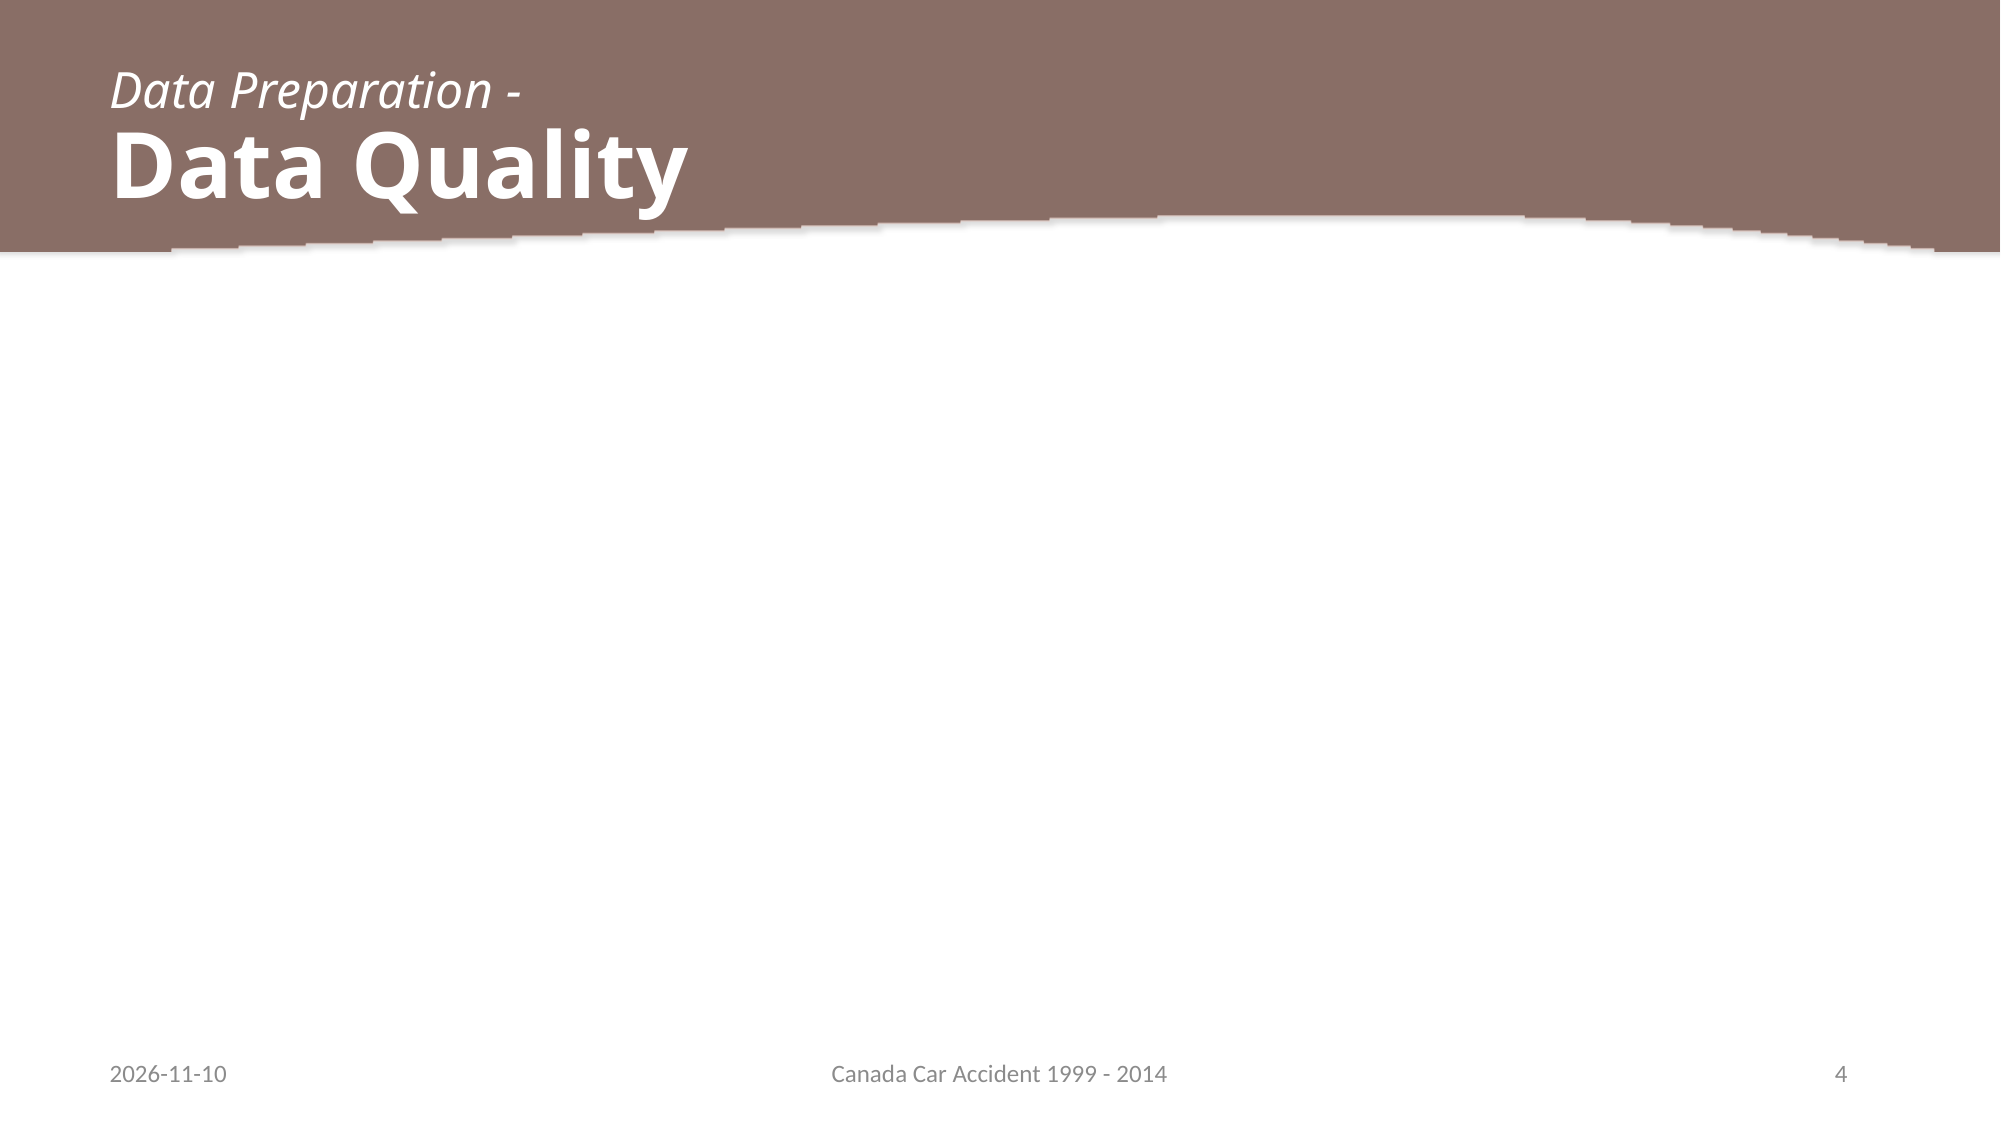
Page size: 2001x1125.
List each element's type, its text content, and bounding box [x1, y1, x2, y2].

title Data Preparation - Data Quality [94, 35, 1867, 248]
footer Canada Car Accident 1999 - 2014 [662, 1042, 1338, 1103]
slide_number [94, 1042, 558, 1103]
slide_number 4 [1412, 1042, 1863, 1103]
